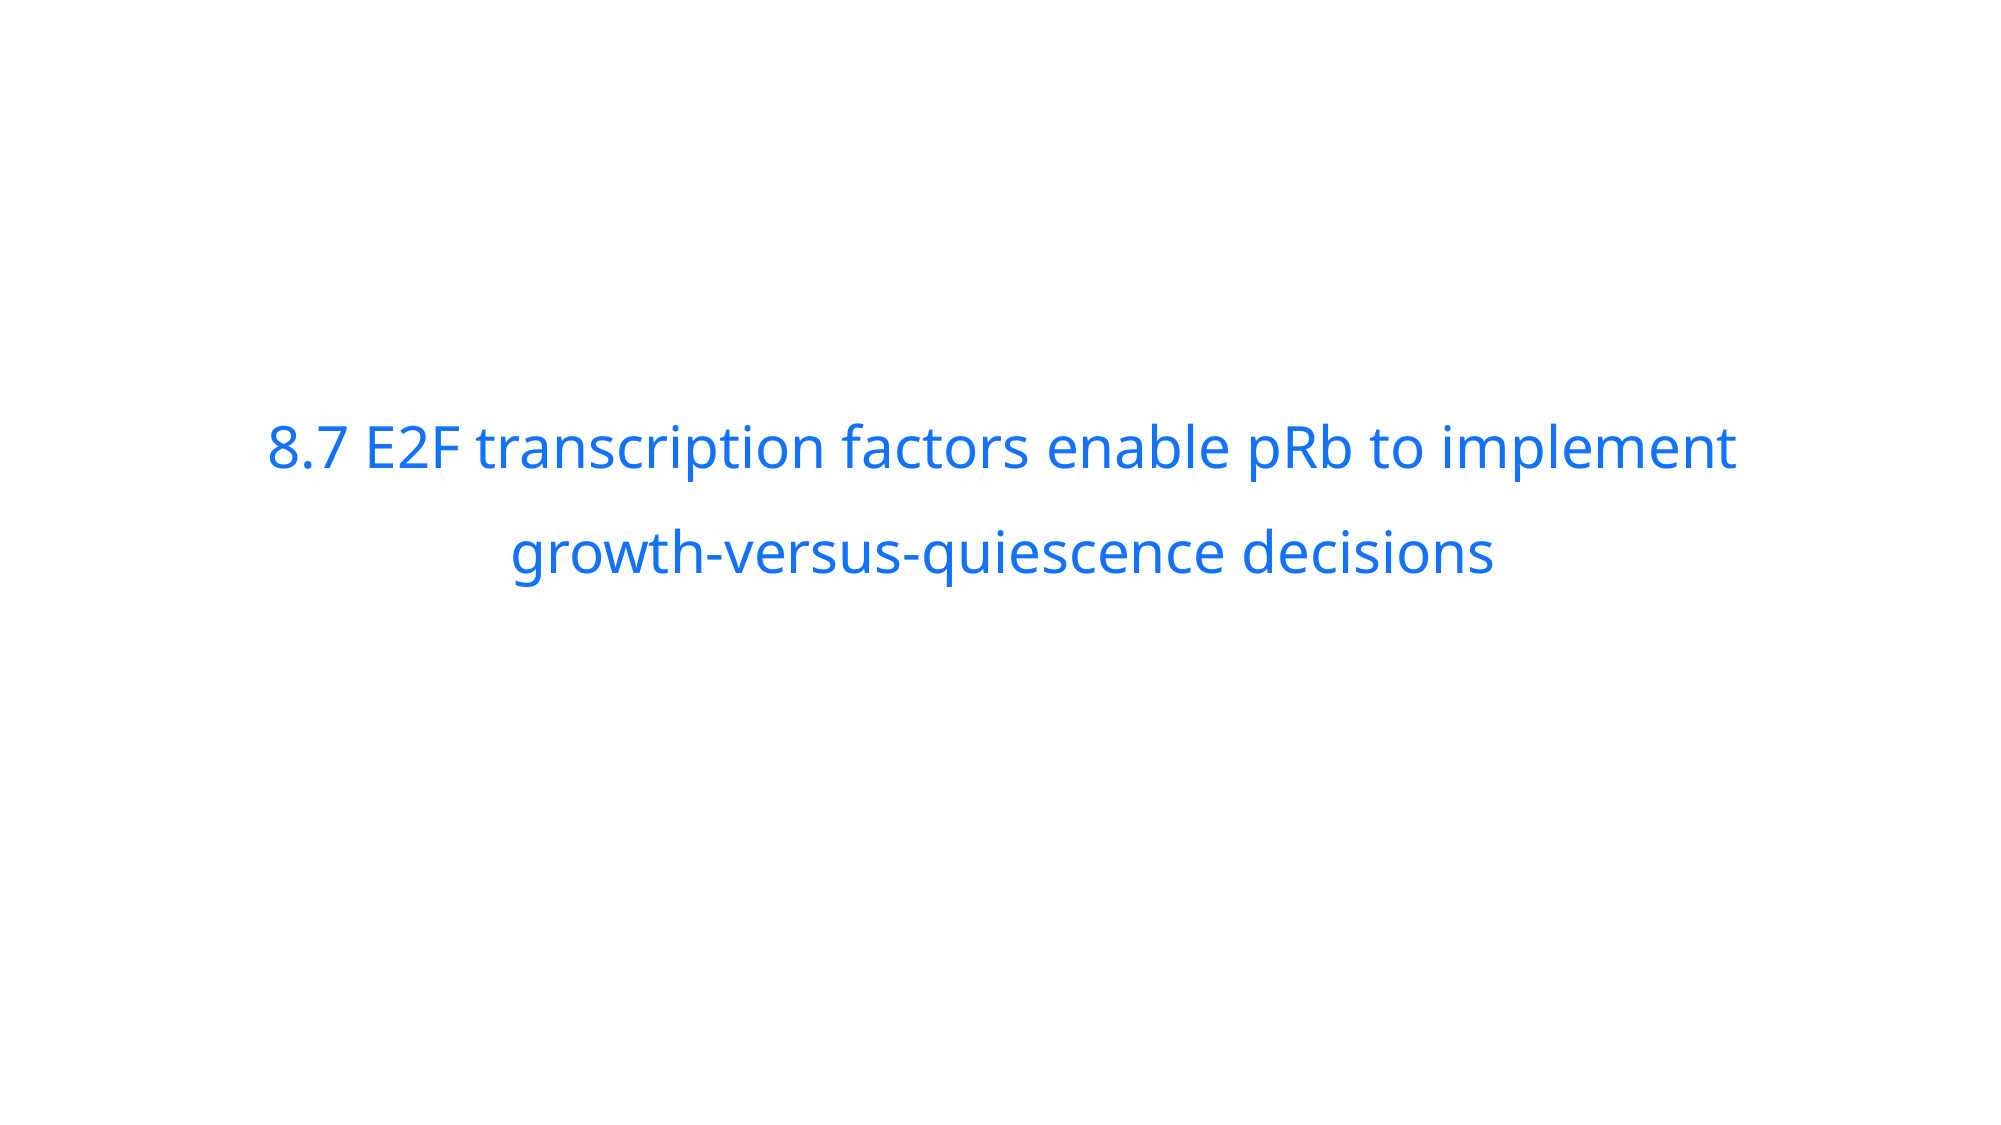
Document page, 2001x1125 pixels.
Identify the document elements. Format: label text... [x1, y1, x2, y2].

text_box 8.7 E2F transcription factors enable pRb to implement growth-versus-quiescence decisions [202, 368, 1803, 593]
